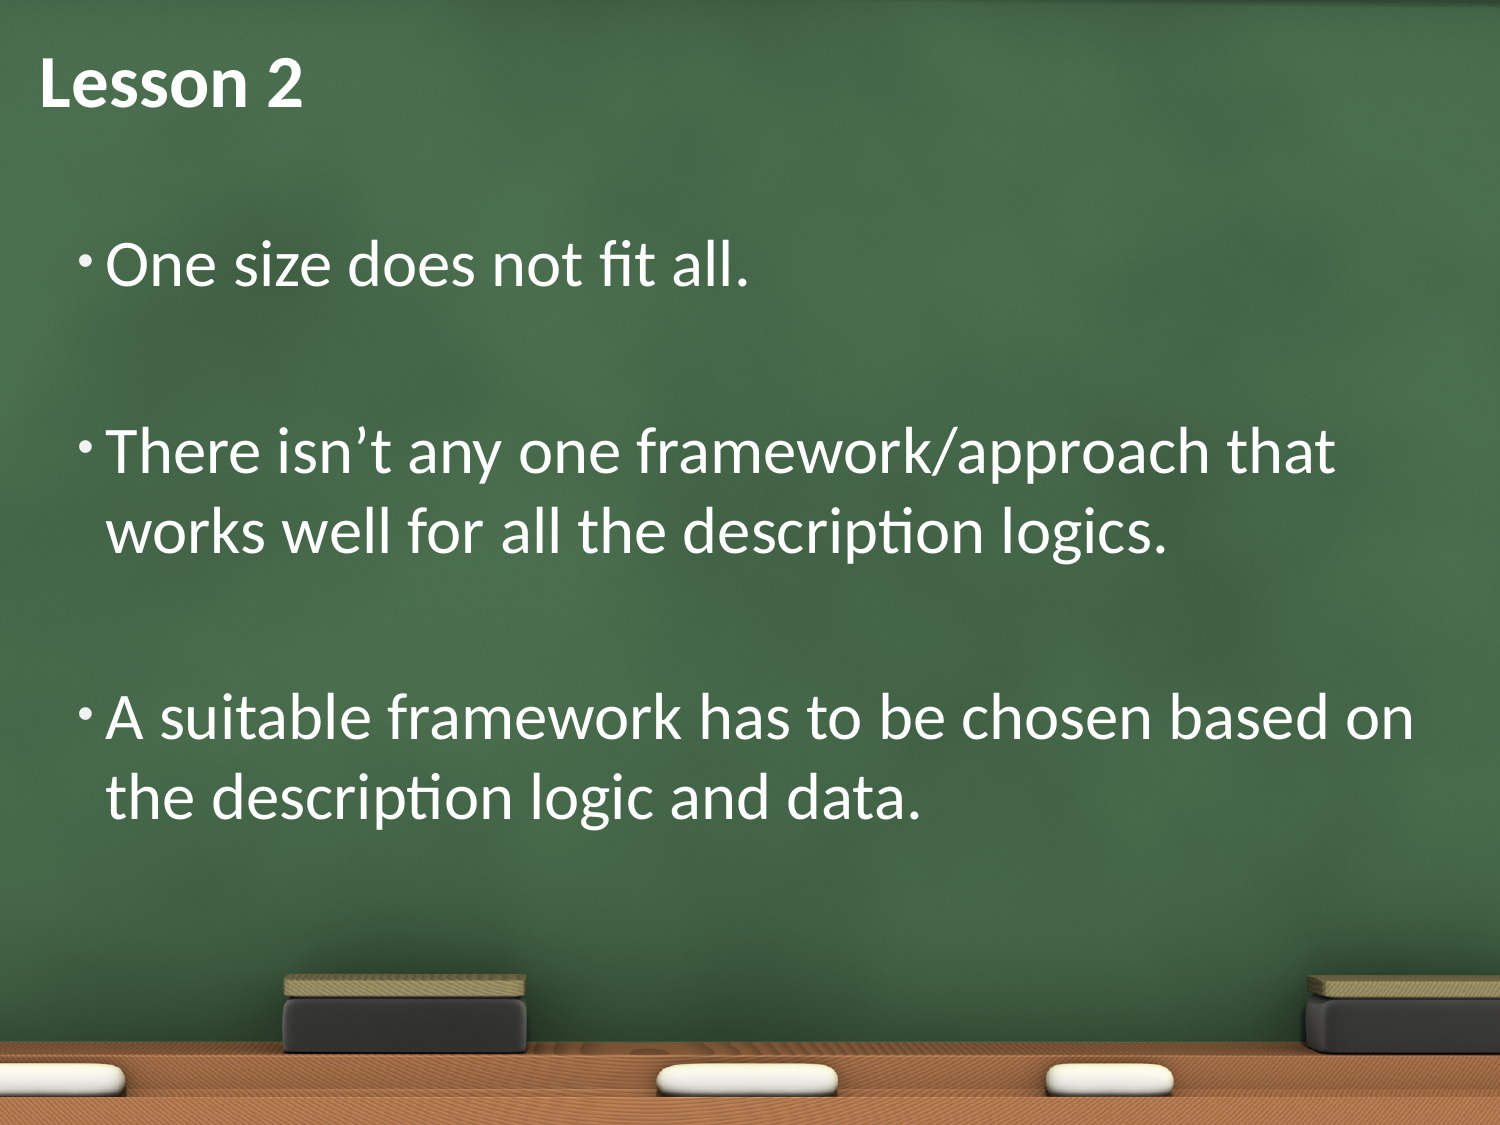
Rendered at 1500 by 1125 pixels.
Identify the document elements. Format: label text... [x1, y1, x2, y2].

text_box One size does not fit all. There isn’t any one framework/approach that works well for all the description logics. A suitable framework has to be chosen based on the description logic and data. [62, 212, 1438, 913]
title Lesson 2 [24, 24, 1375, 130]
picture [0, 0, 1500, 1125]
